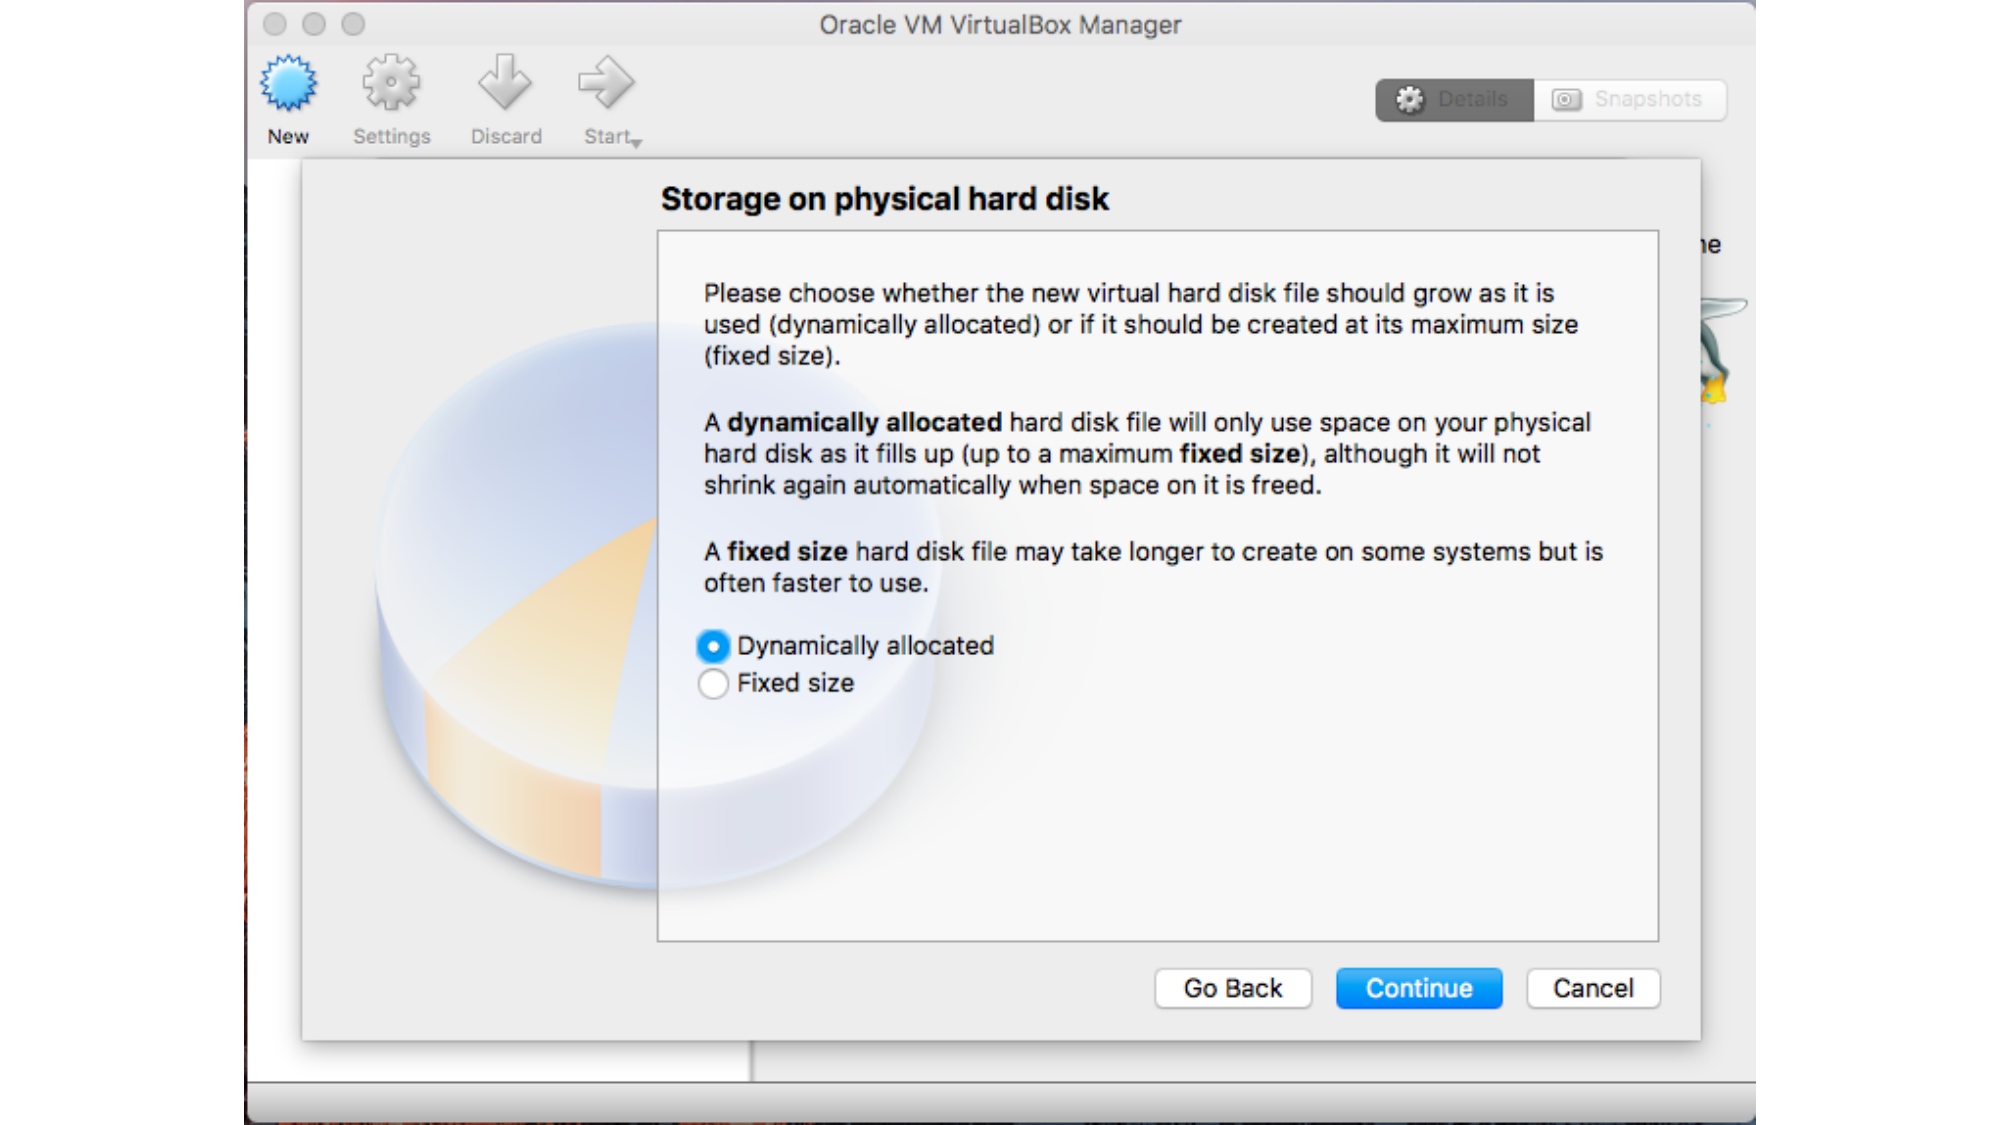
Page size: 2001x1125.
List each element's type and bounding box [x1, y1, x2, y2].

picture [244, 0, 1756, 1125]
